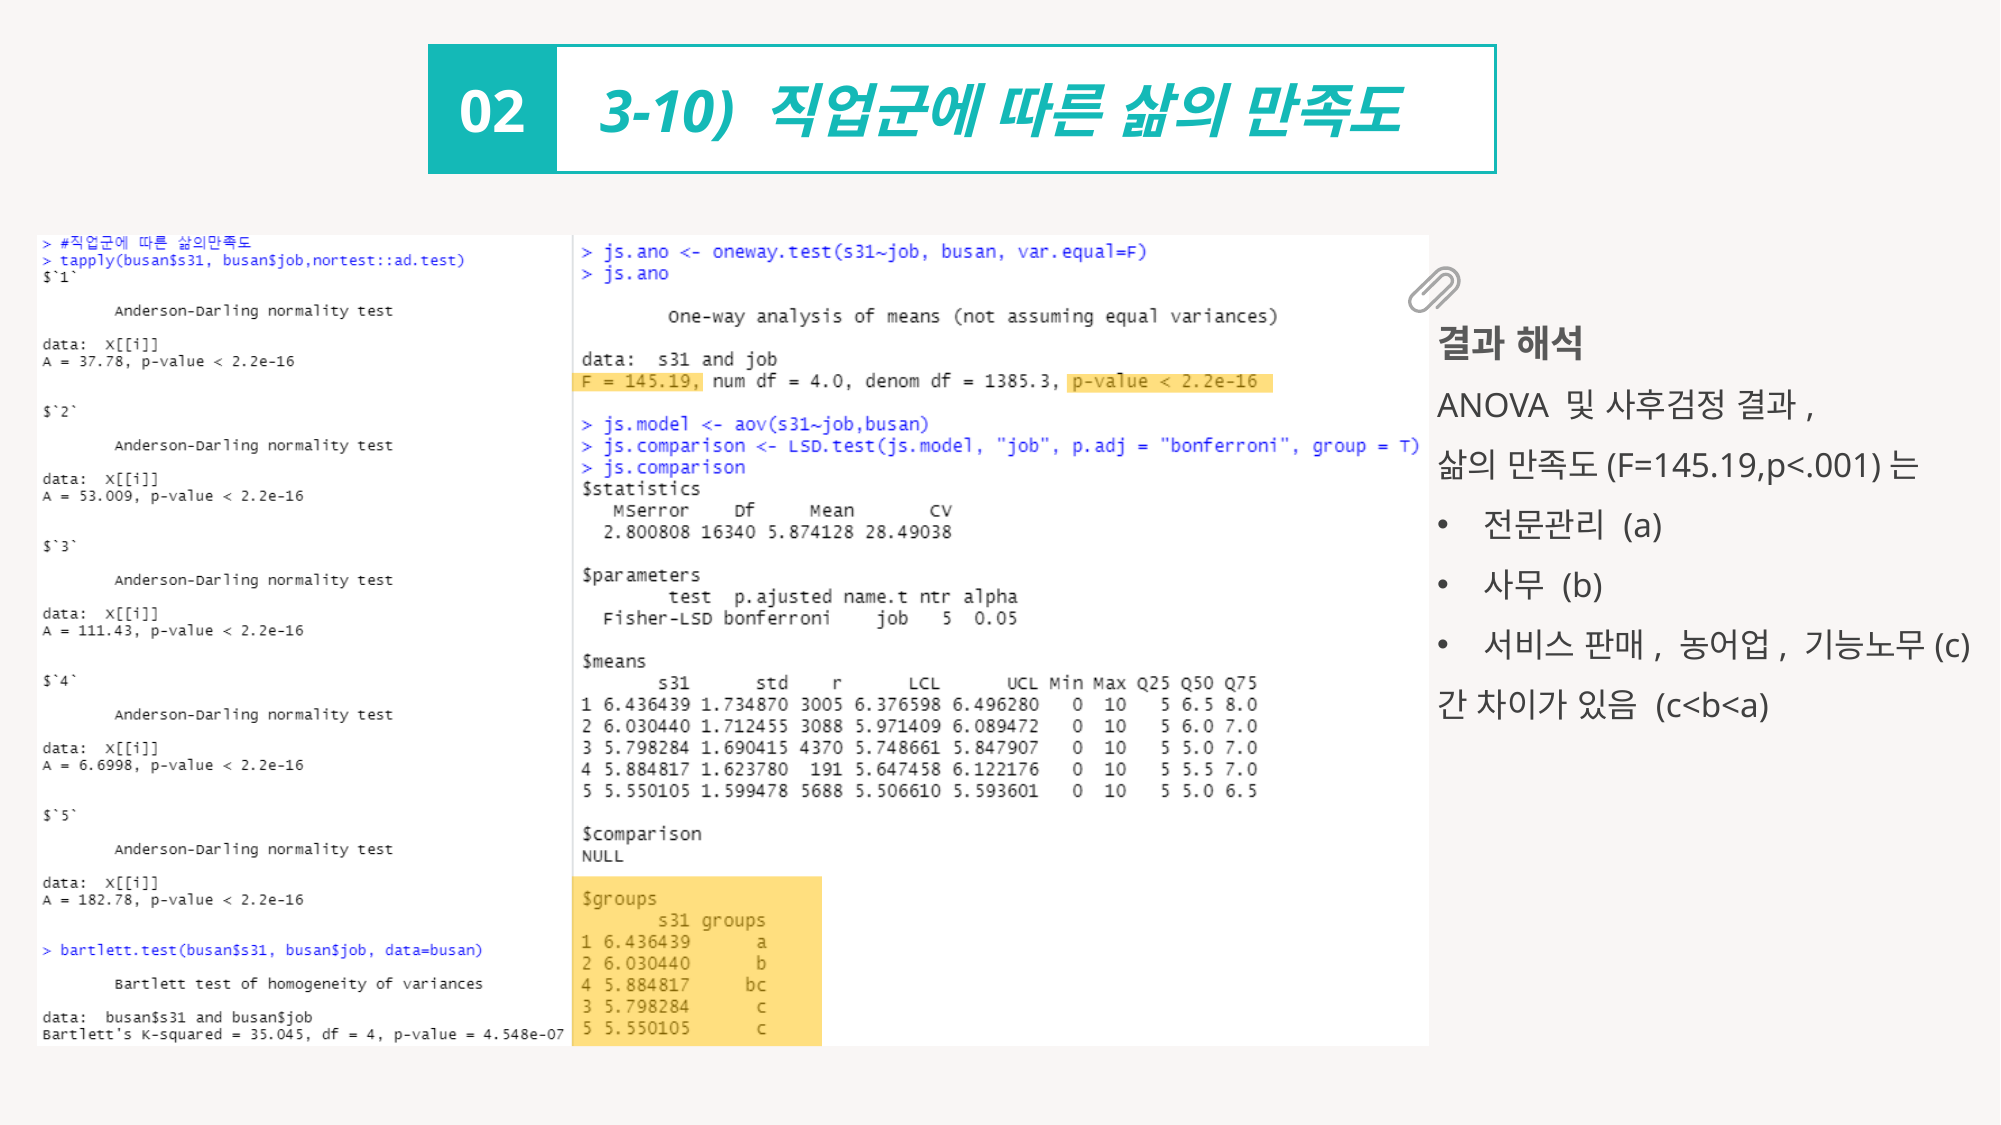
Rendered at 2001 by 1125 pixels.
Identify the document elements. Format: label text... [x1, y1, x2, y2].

text_box 결과 해석 ANOVA 및 사후검정 결과, 삶의 만족도(F=145.19,p<.001)는 전문관리 (a) 사무 (b) 서비스 판매, 농어업, 기능노무(c) 간 차이가 있음 (c<b<a) [1429, 289, 2000, 911]
text_box [1429, 266, 1461, 310]
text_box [429, 45, 1496, 173]
picture [37, 235, 1429, 1047]
